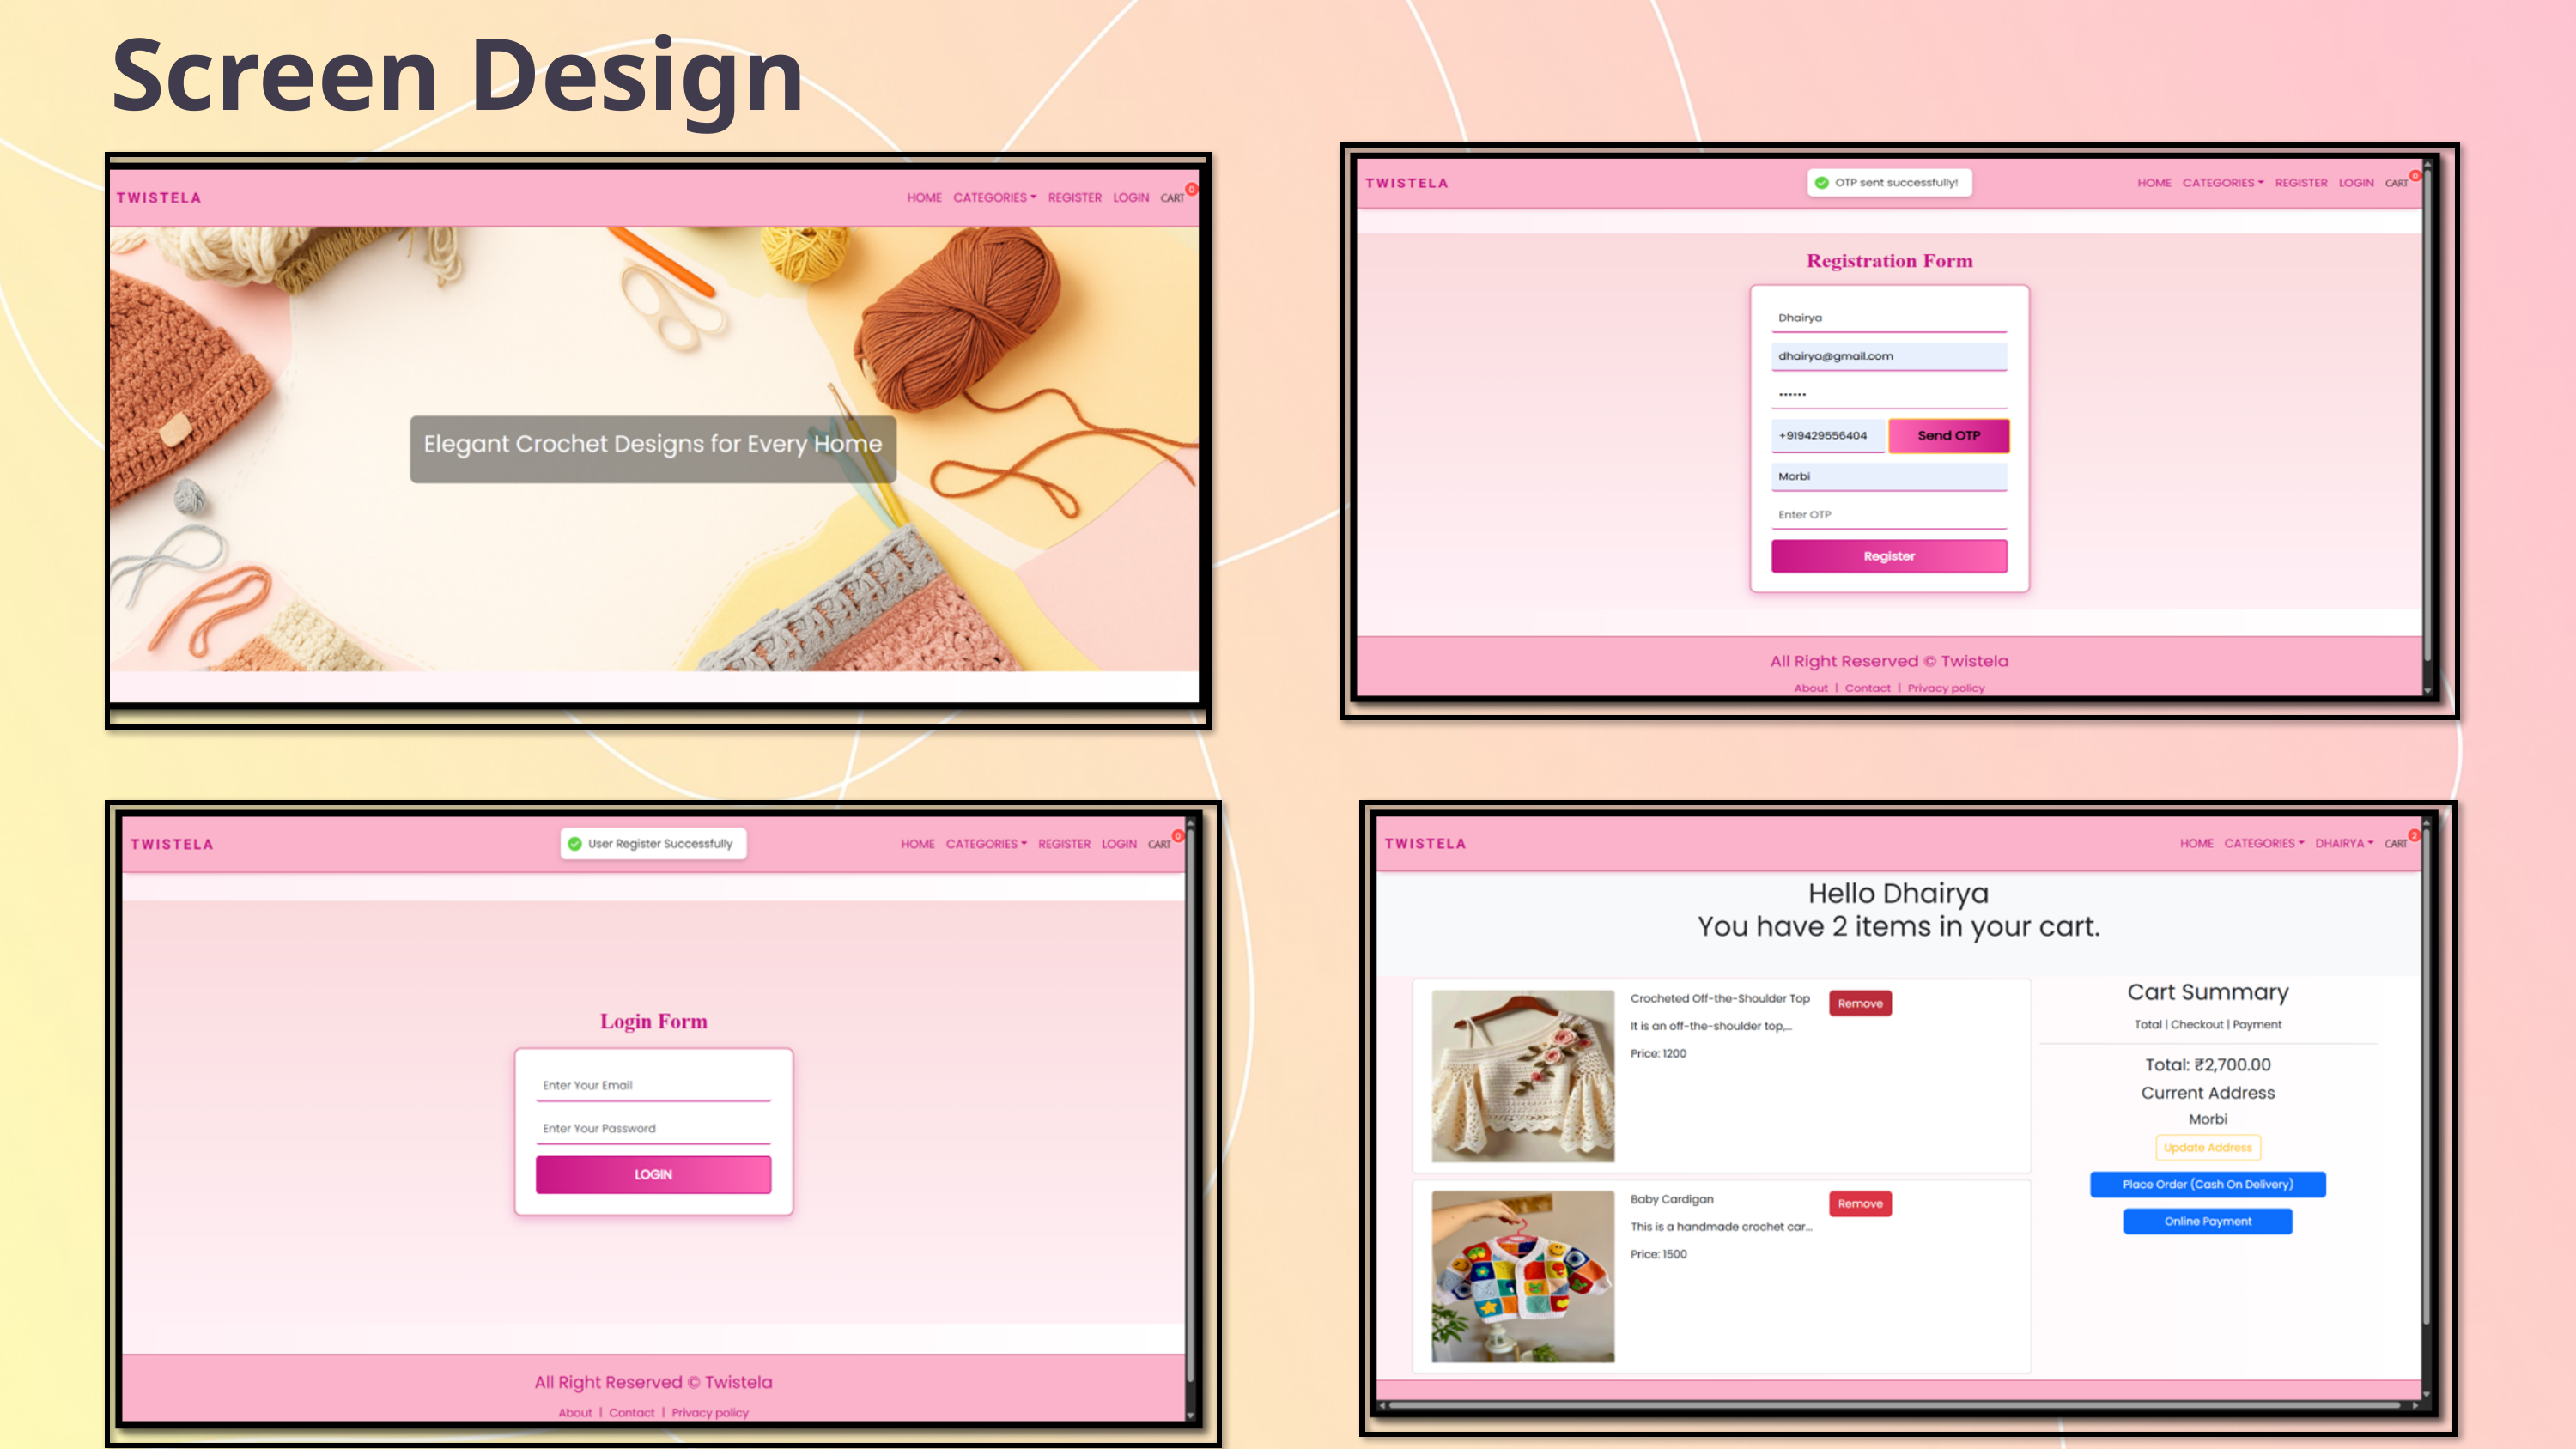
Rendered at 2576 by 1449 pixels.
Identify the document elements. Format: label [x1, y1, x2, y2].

picture [1344, 147, 2456, 715]
text_box [0, 0, 2576, 1449]
picture [109, 156, 1207, 724]
picture [109, 804, 1218, 1443]
picture [1364, 804, 2453, 1432]
